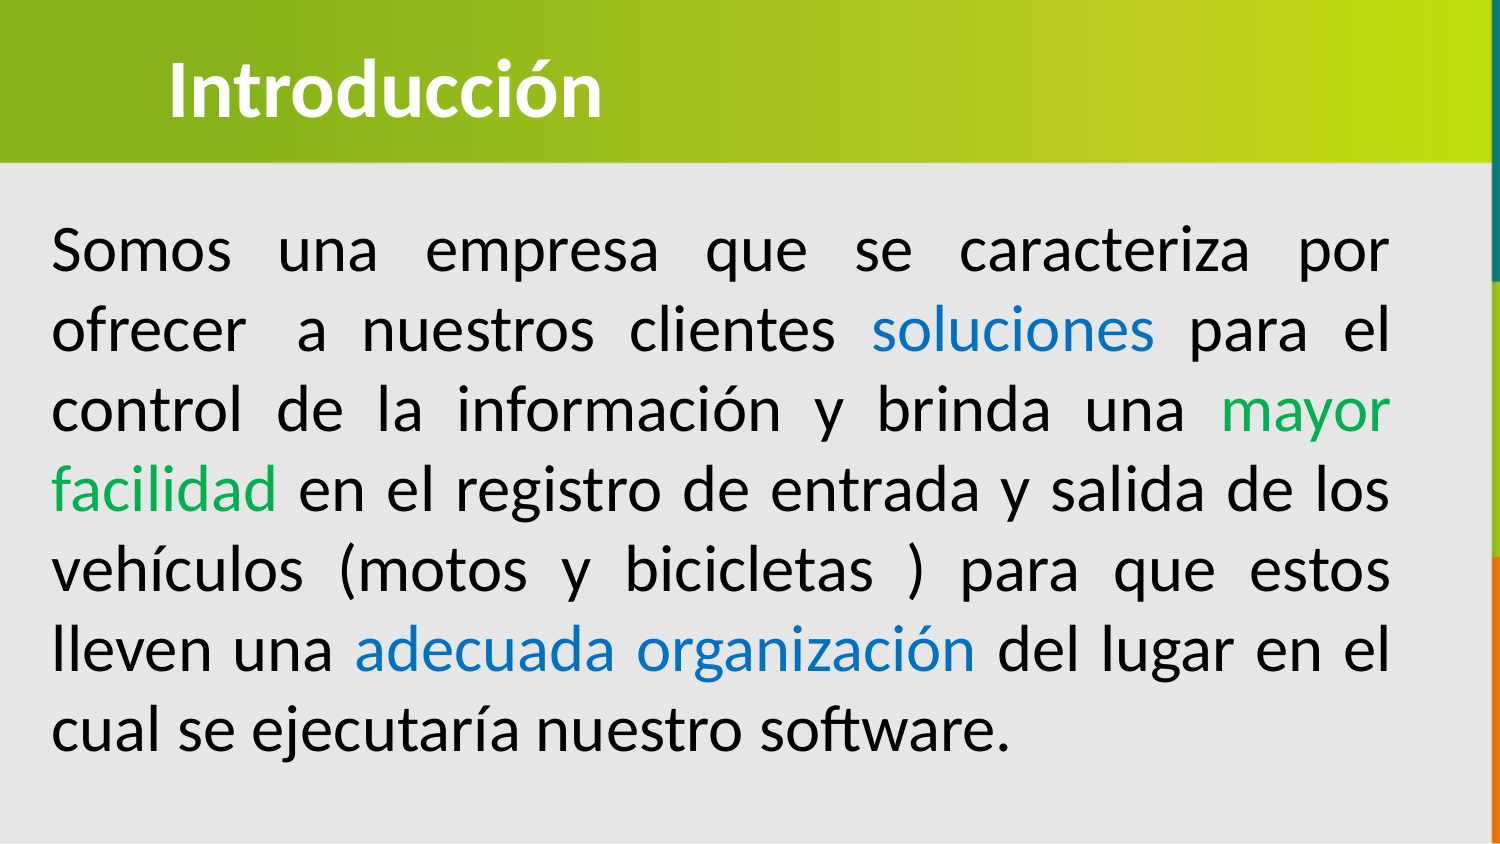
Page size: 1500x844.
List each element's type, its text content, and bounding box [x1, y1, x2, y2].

text_box Introducción [152, 26, 847, 143]
text_box Somos una empresa que se caracteriza por ofrecer a nuestros clientes soluciones para el control de la información y brinda una mayor facilidad en el registro de entrada y salida de los vehículos (motos y bicicletas ) para que estos lleven una adecuada organización del lugar en el cual se ejecutaría nuestro software. [37, 197, 1407, 773]
picture [0, 0, 1500, 844]
